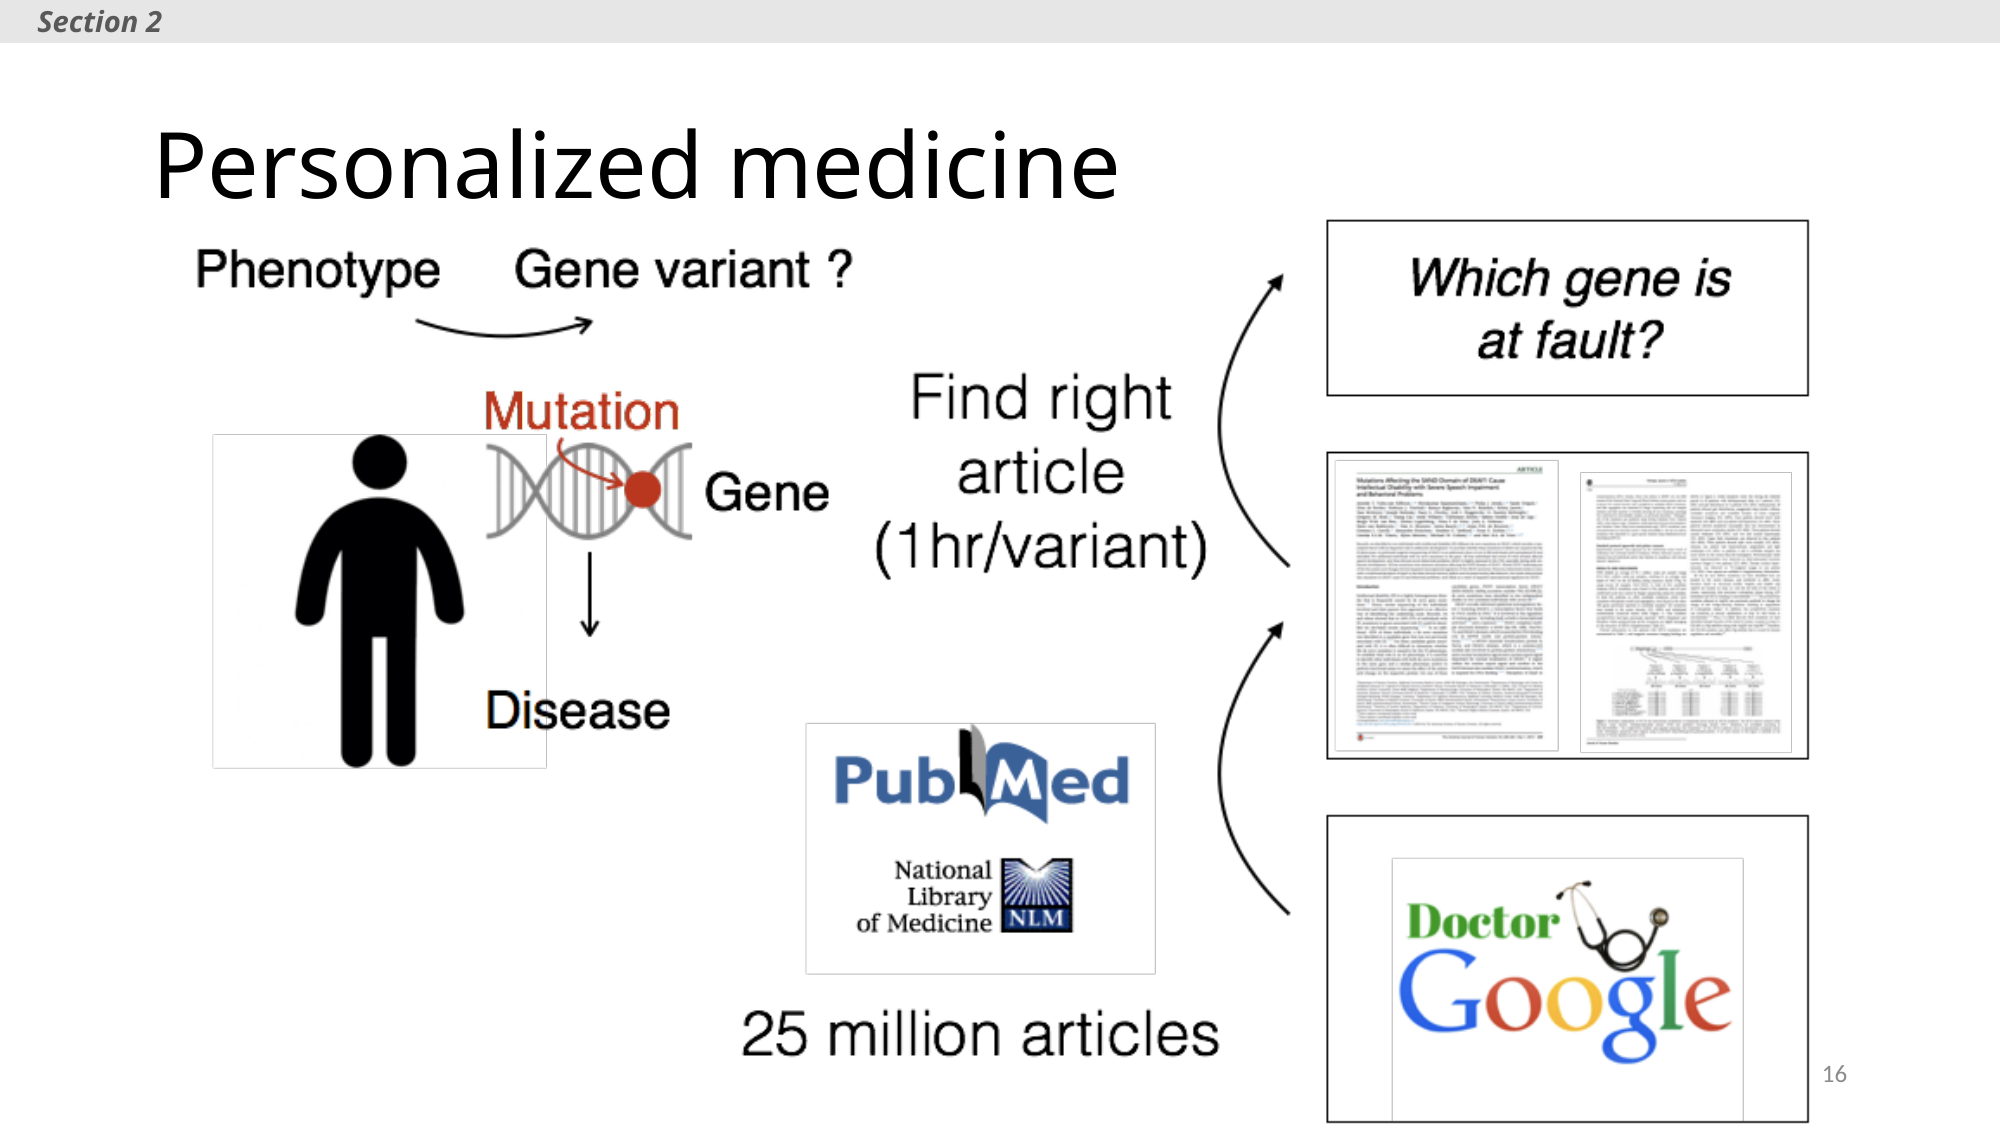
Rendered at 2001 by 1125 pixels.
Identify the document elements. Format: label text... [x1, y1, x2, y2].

picture [189, 215, 1811, 1125]
slide_number 16 [1811, 1042, 1863, 1103]
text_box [0, 0, 2000, 47]
title Personalized medicine [137, 59, 1863, 278]
